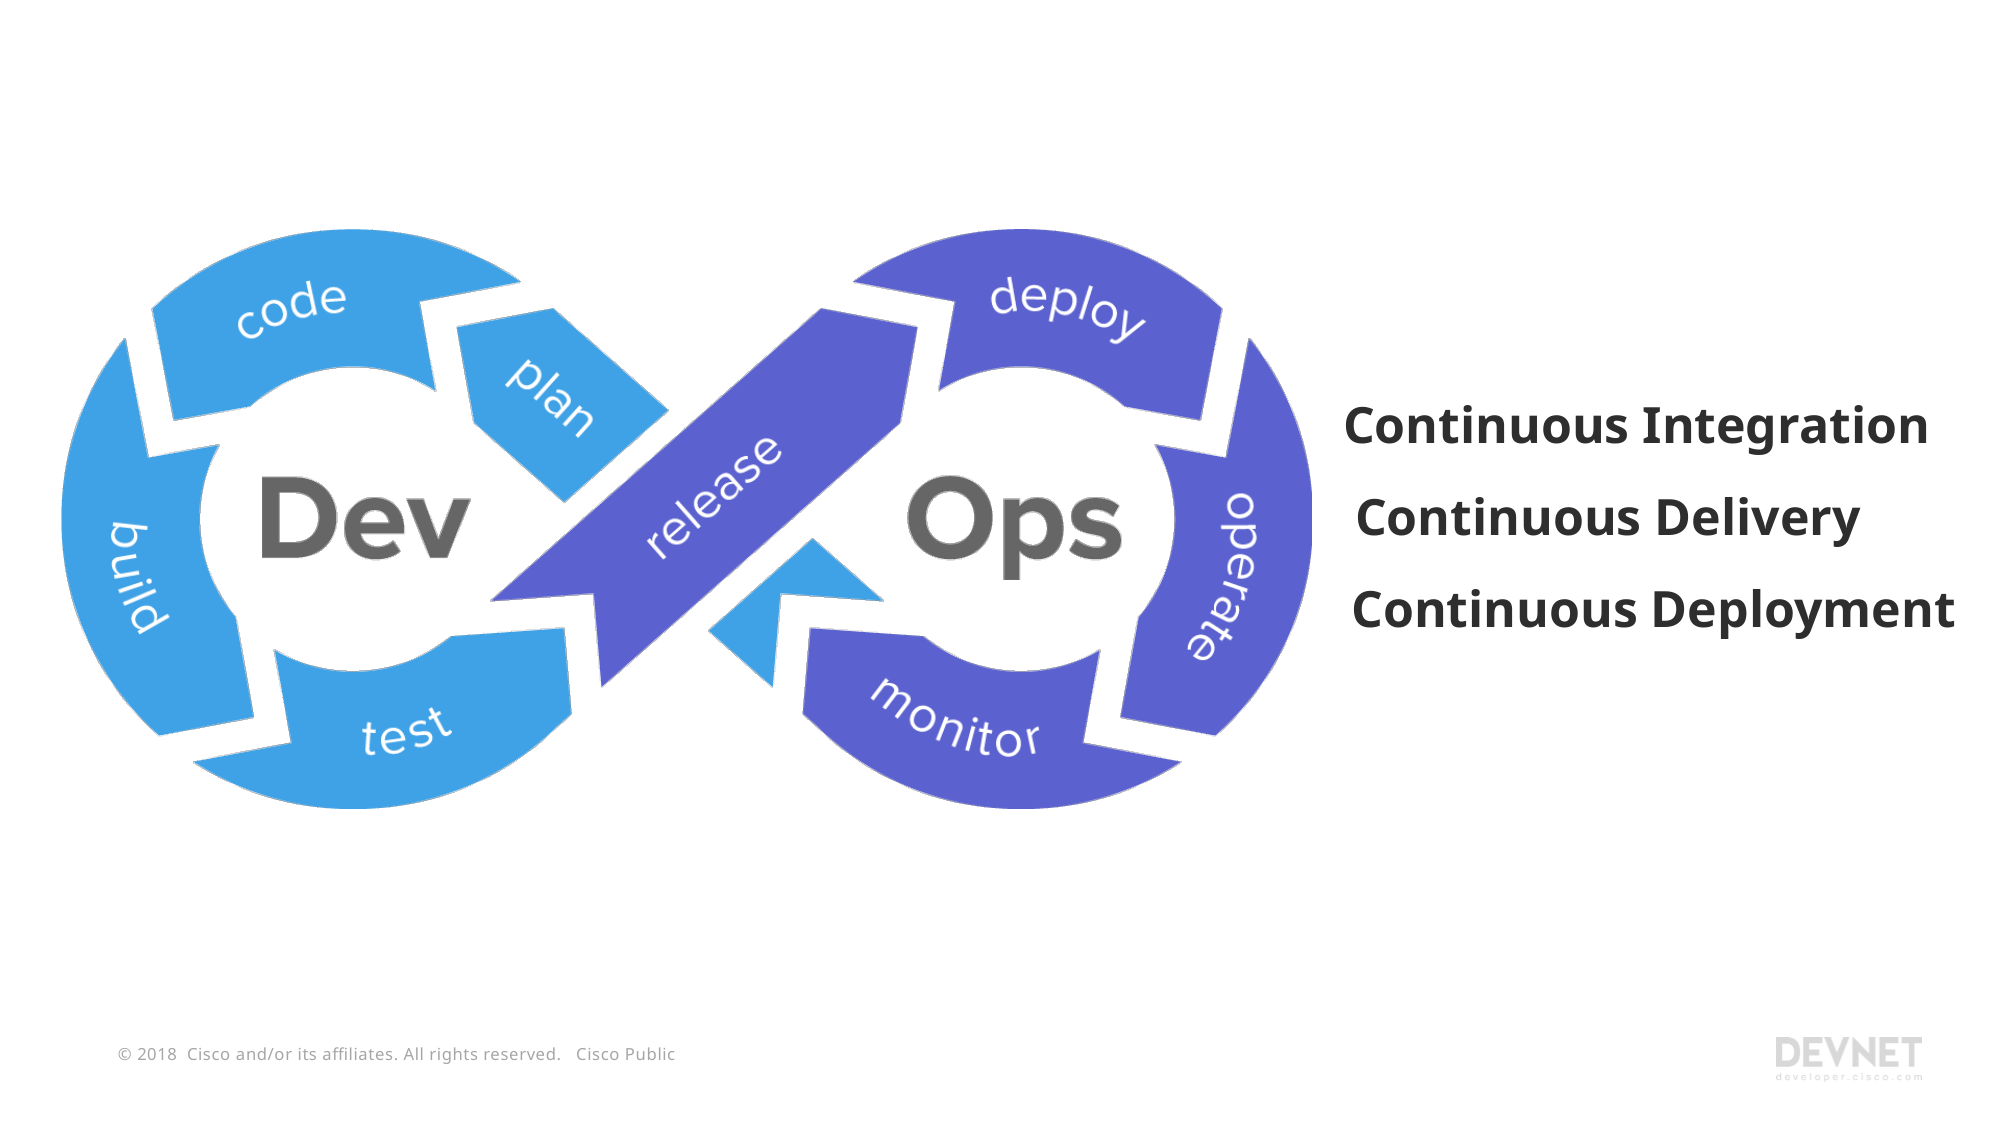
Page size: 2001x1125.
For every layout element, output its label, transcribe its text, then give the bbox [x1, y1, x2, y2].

picture [61, 229, 1313, 809]
text_box Continuous Deployment [1336, 569, 1971, 645]
text_box Continuous Delivery [1340, 477, 1876, 553]
text_box Continuous Integration [1328, 385, 1946, 461]
